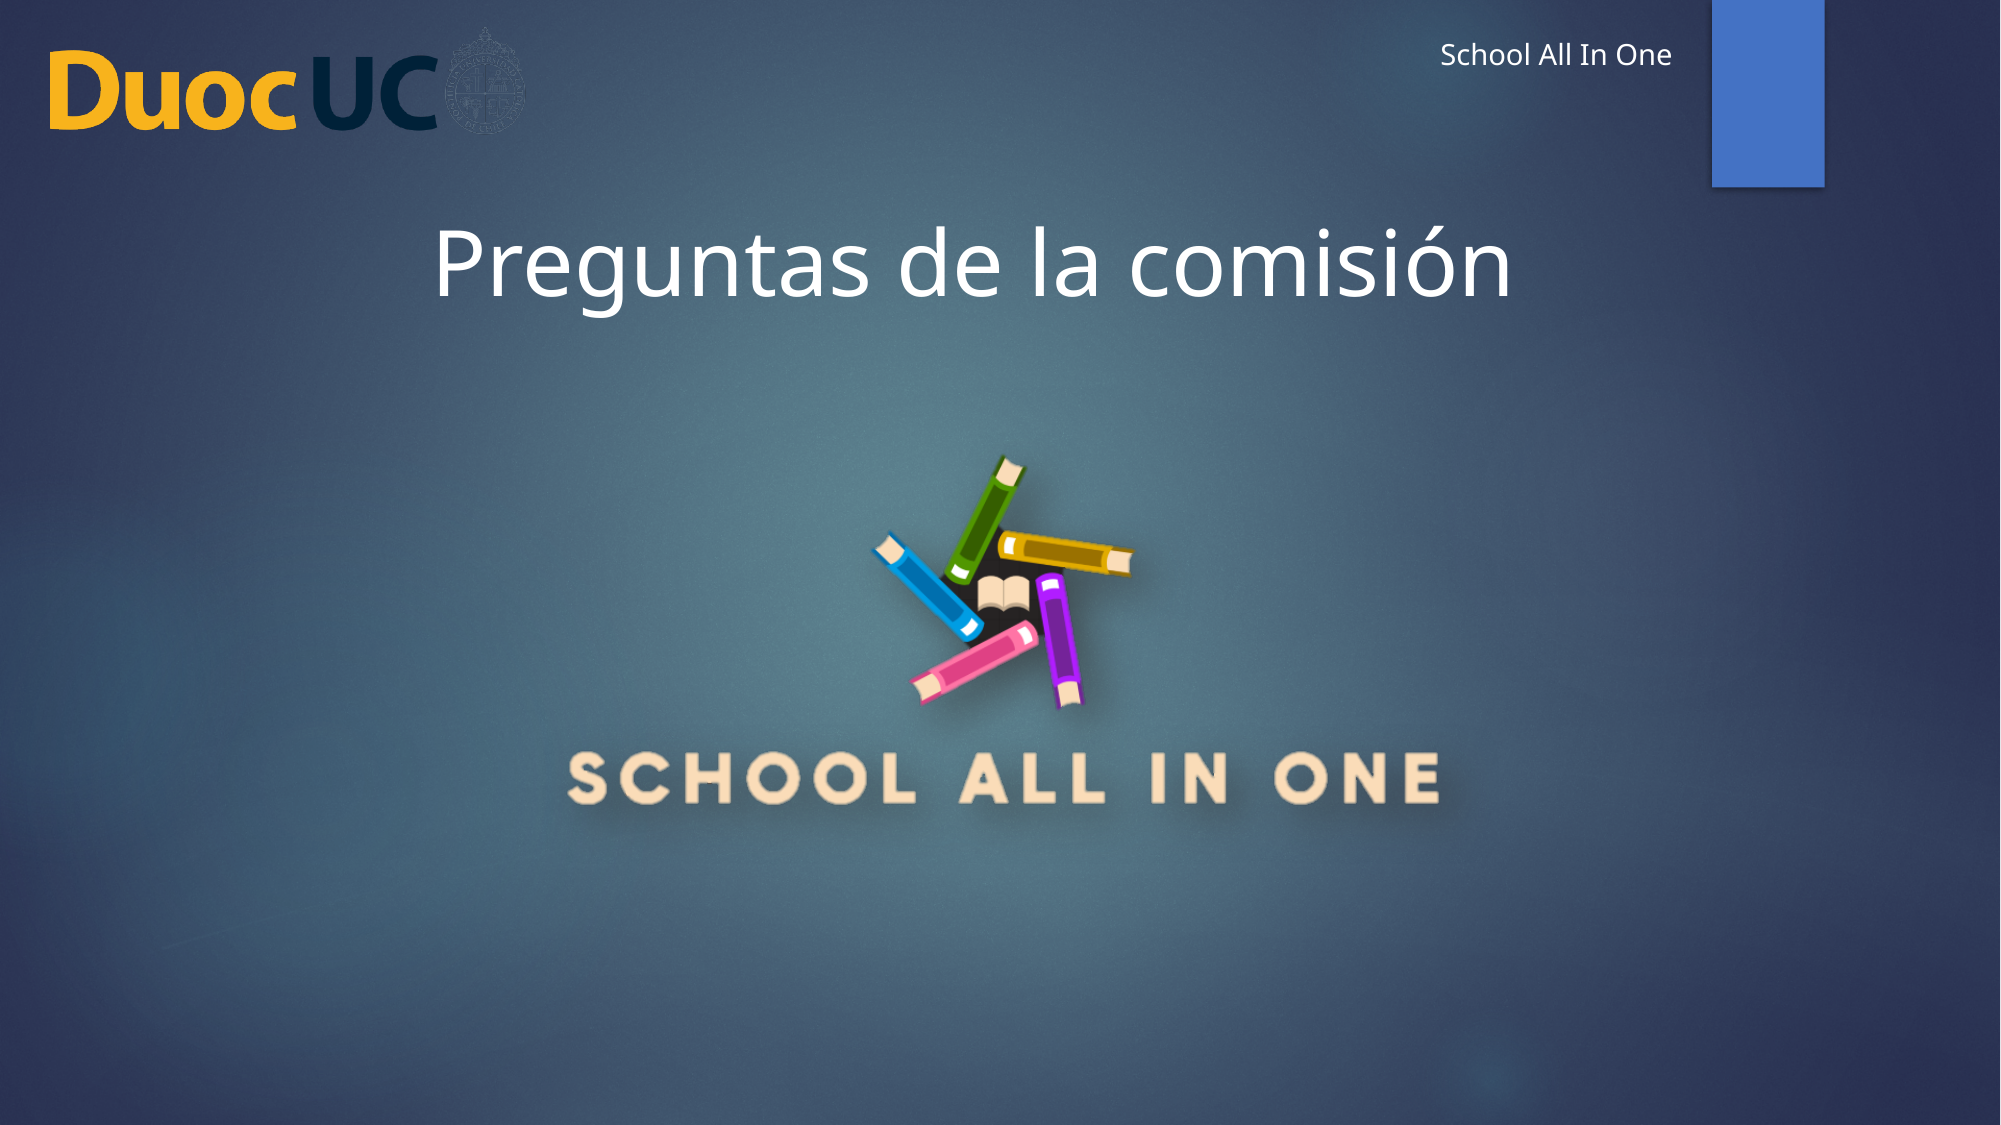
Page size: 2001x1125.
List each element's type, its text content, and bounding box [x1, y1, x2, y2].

title Preguntas de la comisión [416, 158, 1584, 376]
picture [0, 0, 2001, 1125]
text_box School All In One [1408, 31, 1706, 81]
